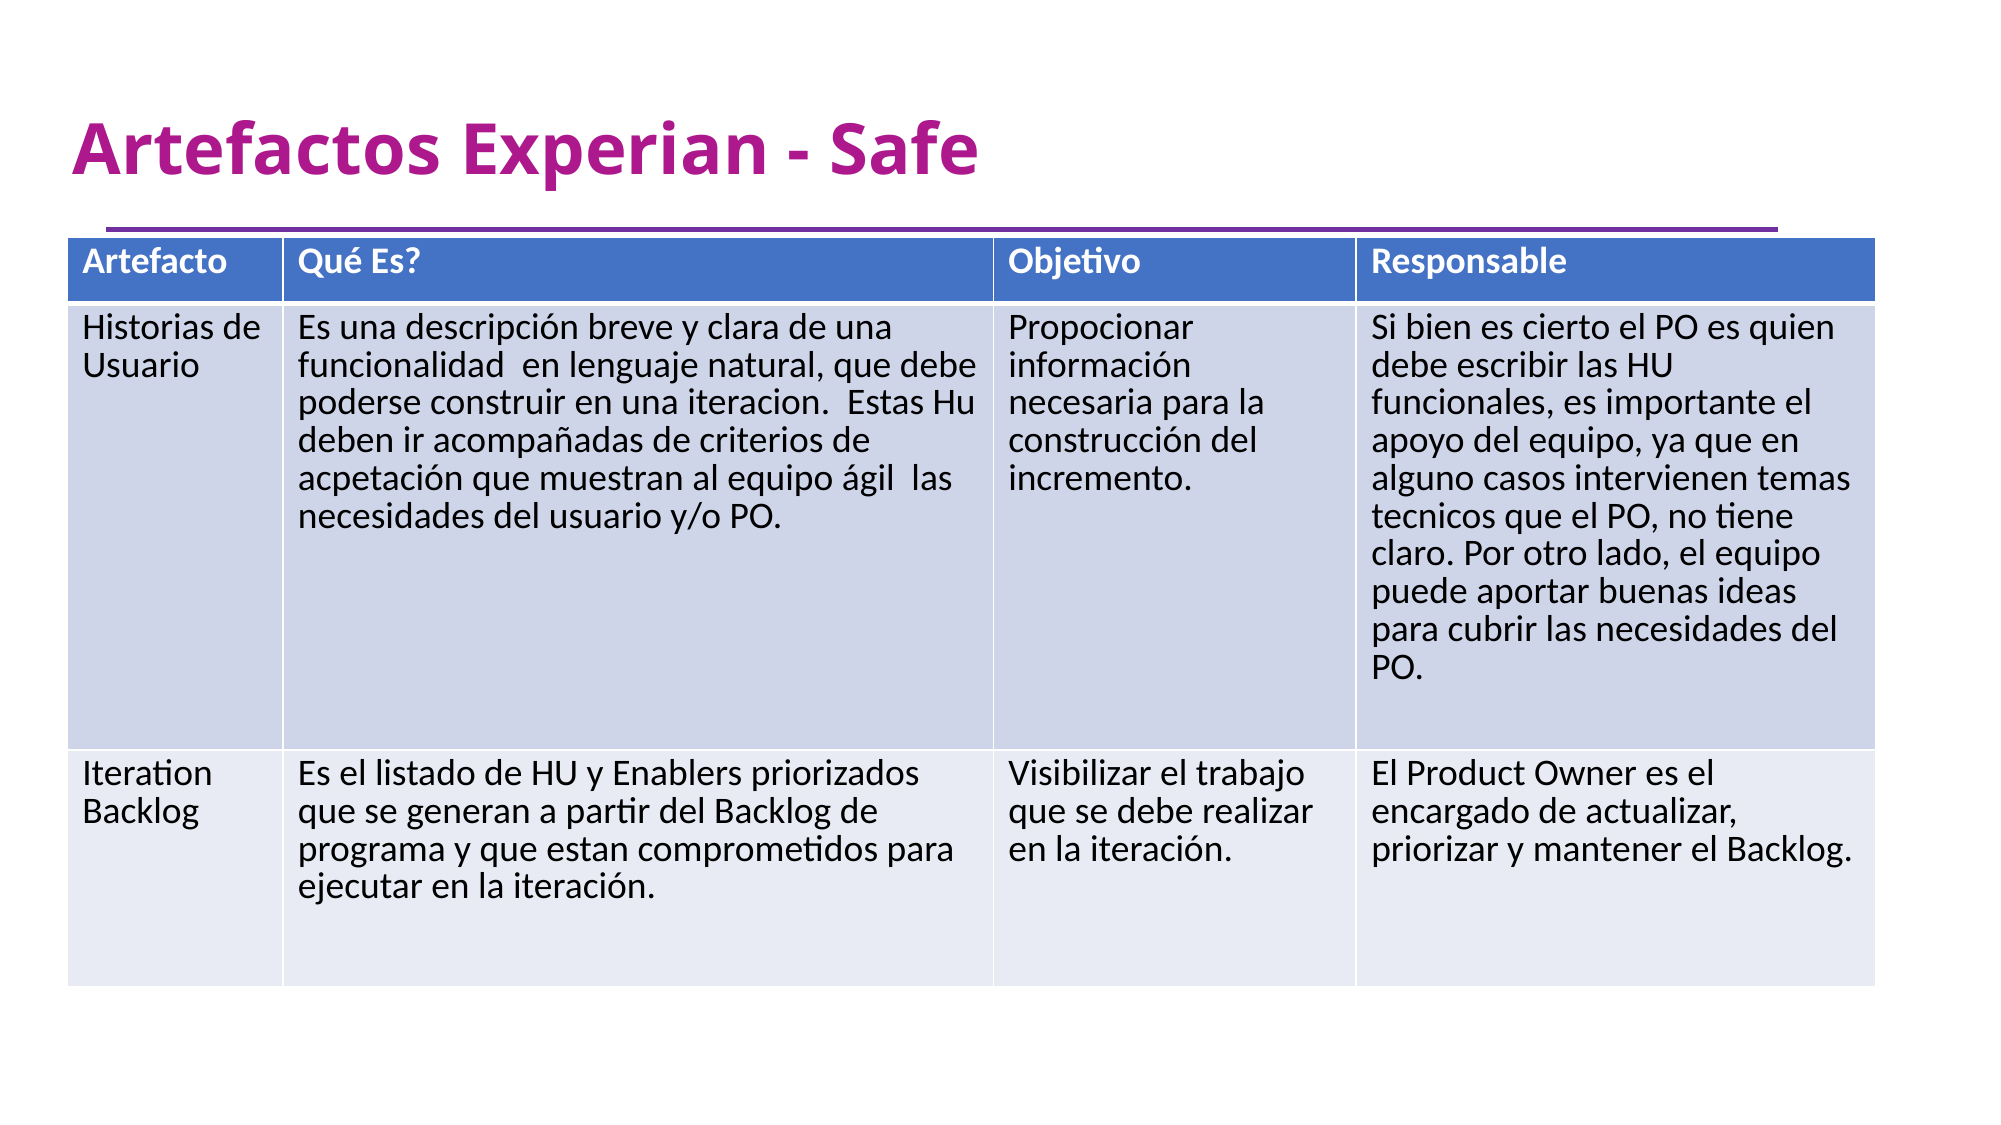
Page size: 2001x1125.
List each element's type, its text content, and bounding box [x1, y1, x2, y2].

table_cell Es una descripción breve y clara de una funcionalidad en lenguaje natural, que debe poderse construir en una iteracion. Estas Hu deben ir acompañadas de criterios de acpetación que muestran al equipo ágil las necesidades del usuario y/o PO. [284, 306, 993, 749]
table_cell Si bien es cierto el PO es quien debe escribir las HU funcionales, es importante el apoyo del equipo, ya que en alguno casos intervienen temas tecnicos que el PO, no tiene claro. Por otro lado, el equipo puede aportar buenas ideas para cubrir las necesidades del PO. [1357, 306, 1875, 749]
table_cell El Product Owner es el encargado de actualizar, priorizar y mantener el Backlog. [1357, 751, 1875, 986]
table_cell Visibilizar el trabajo que se debe realizar en la iteración. [994, 751, 1355, 986]
table_header Responsable [1357, 238, 1875, 301]
table_cell Propocionar información necesaria para la construcción del incremento. [994, 306, 1355, 749]
table_header Qué Es? [284, 238, 993, 301]
table_header Artefacto [68, 238, 282, 301]
table_cell Es el listado de HU y Enablers priorizados que se generan a partir del Backlog de programa y que estan comprometidos para ejecutar en la iteración. [284, 751, 993, 986]
table_header Objetivo [994, 238, 1355, 301]
text_box Artefactos Experian - Safe [57, 105, 1807, 198]
table_cell Iteration Backlog [68, 751, 282, 986]
table_cell Historias de Usuario [68, 306, 282, 749]
title [56, 23, 1782, 241]
